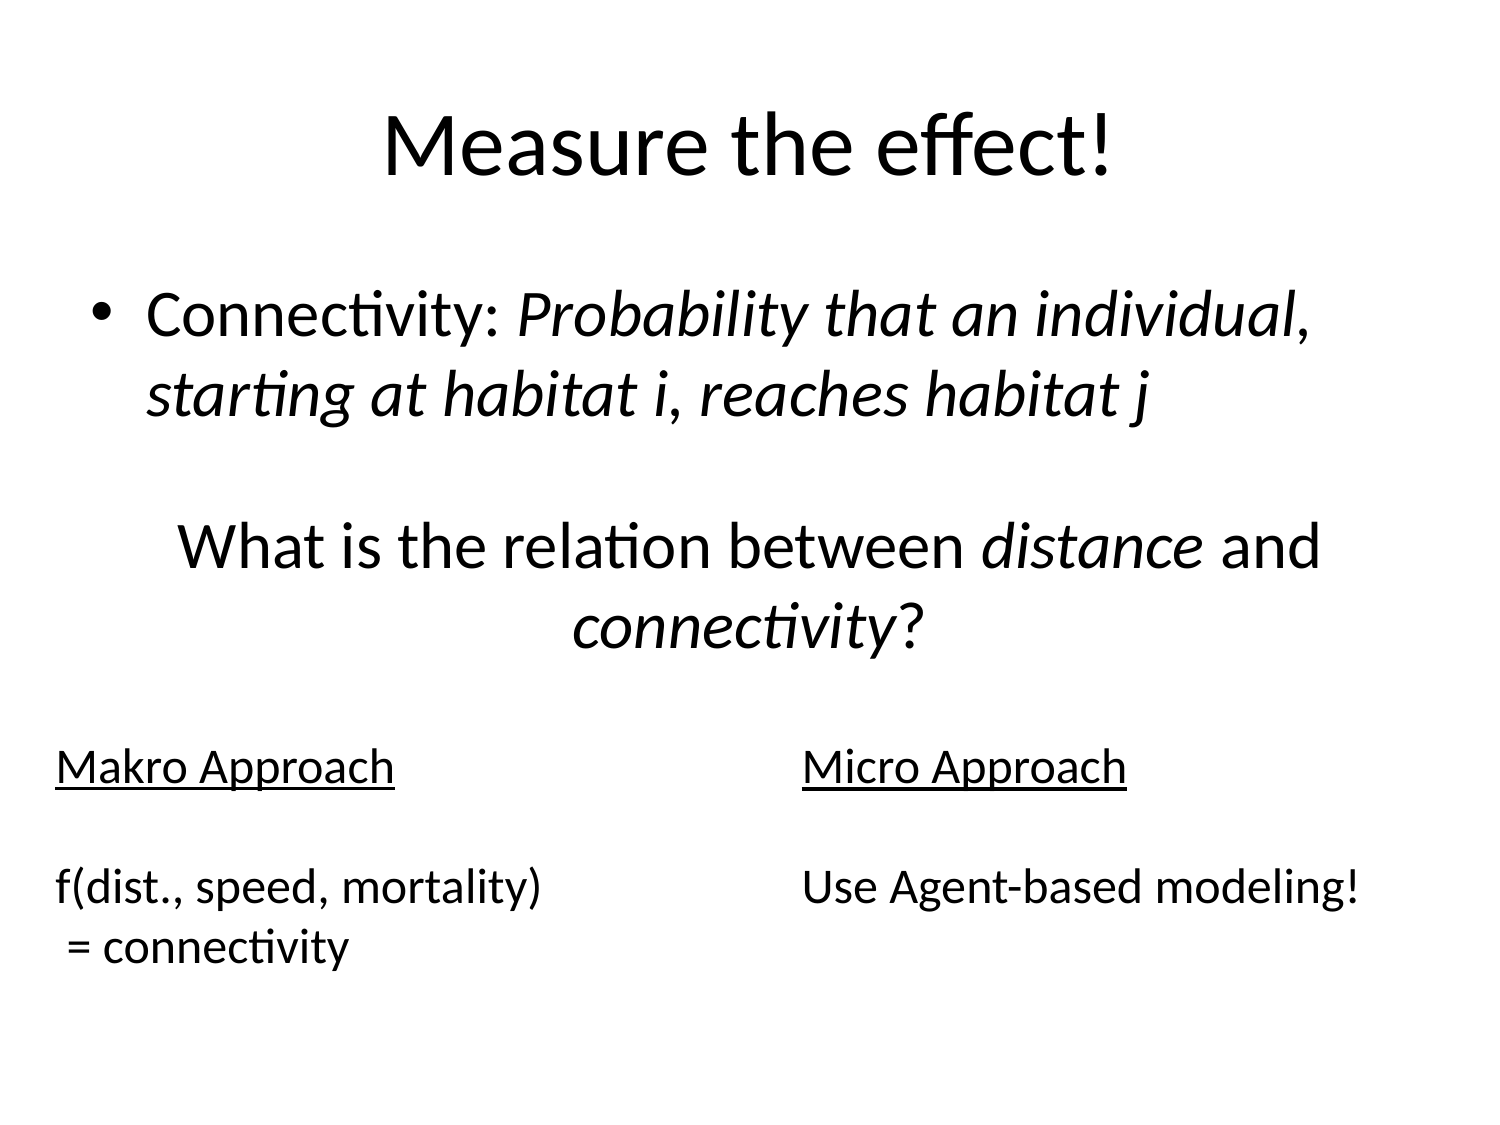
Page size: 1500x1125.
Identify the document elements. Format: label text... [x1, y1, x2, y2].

text_box Makro Approach f(dist., speed, mortality) = connectivity [40, 726, 681, 982]
text_box Micro Approach Use Agent-based modeling! [786, 726, 1425, 922]
list Connectivity: Probability that an individual, starting at habitat i, reaches habitat j What is the relation between distance and connectivity? [75, 262, 1425, 726]
title Measure the effect! [75, 45, 1425, 233]
